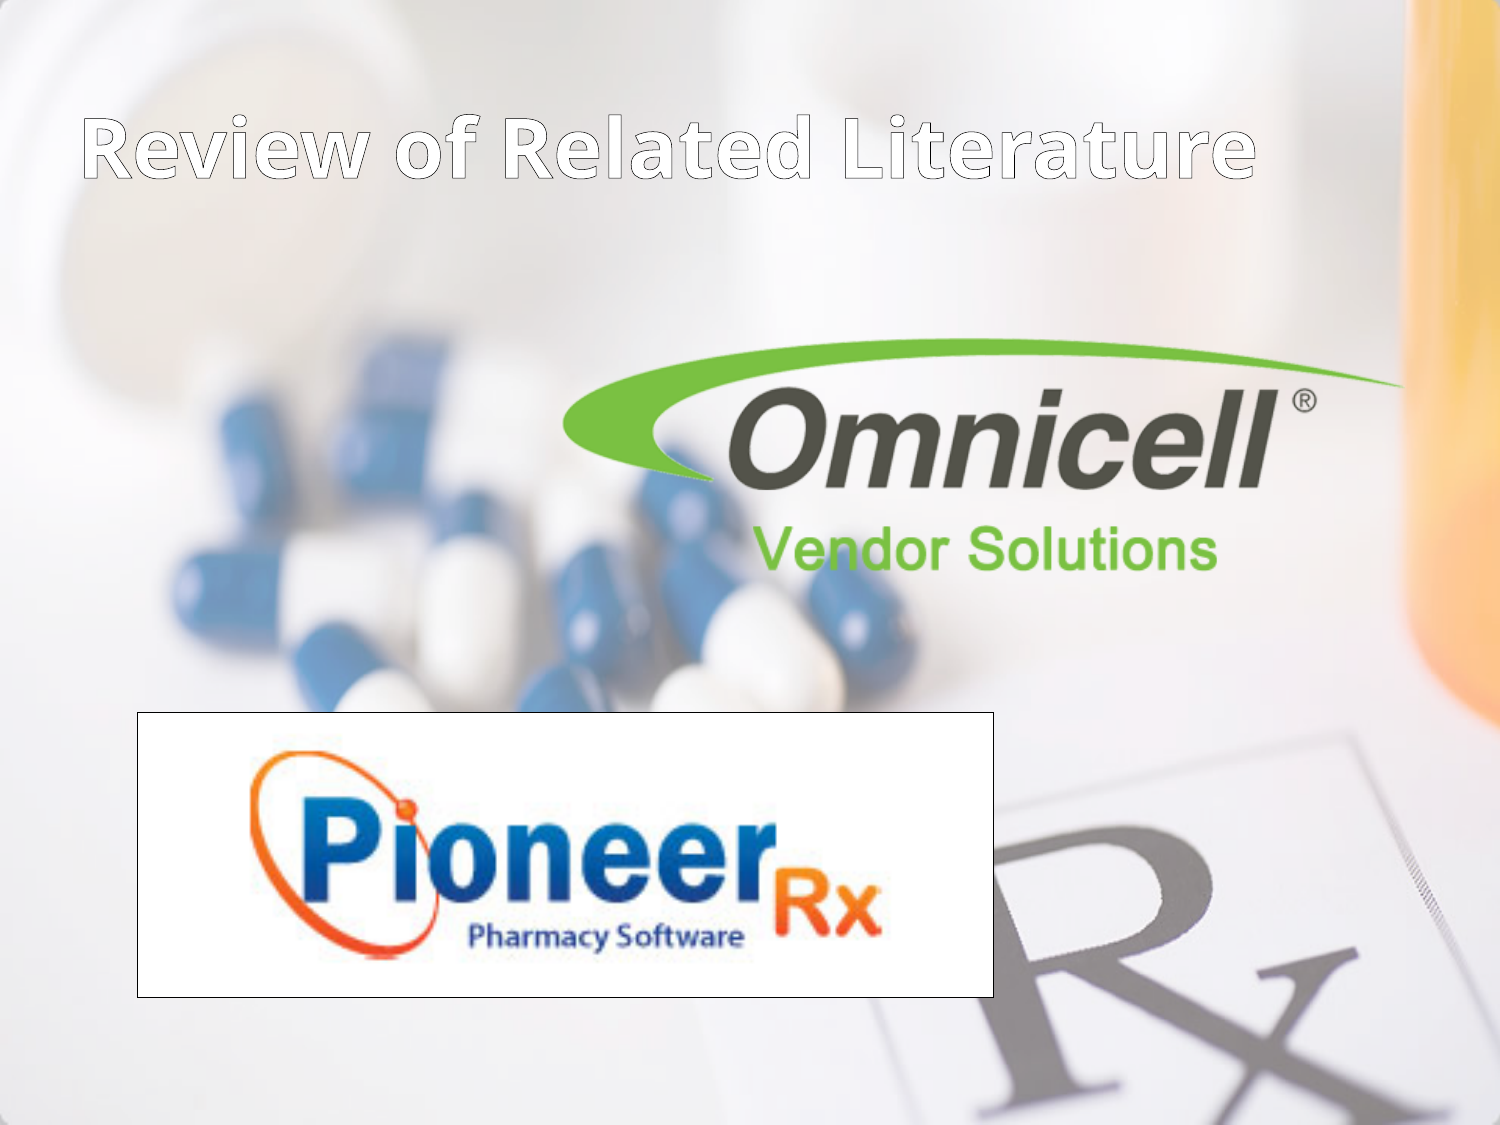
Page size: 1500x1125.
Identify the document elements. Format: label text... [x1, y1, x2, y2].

picture [137, 712, 994, 999]
picture [562, 324, 1405, 602]
text_box Review of Related Literature [62, 87, 1400, 203]
